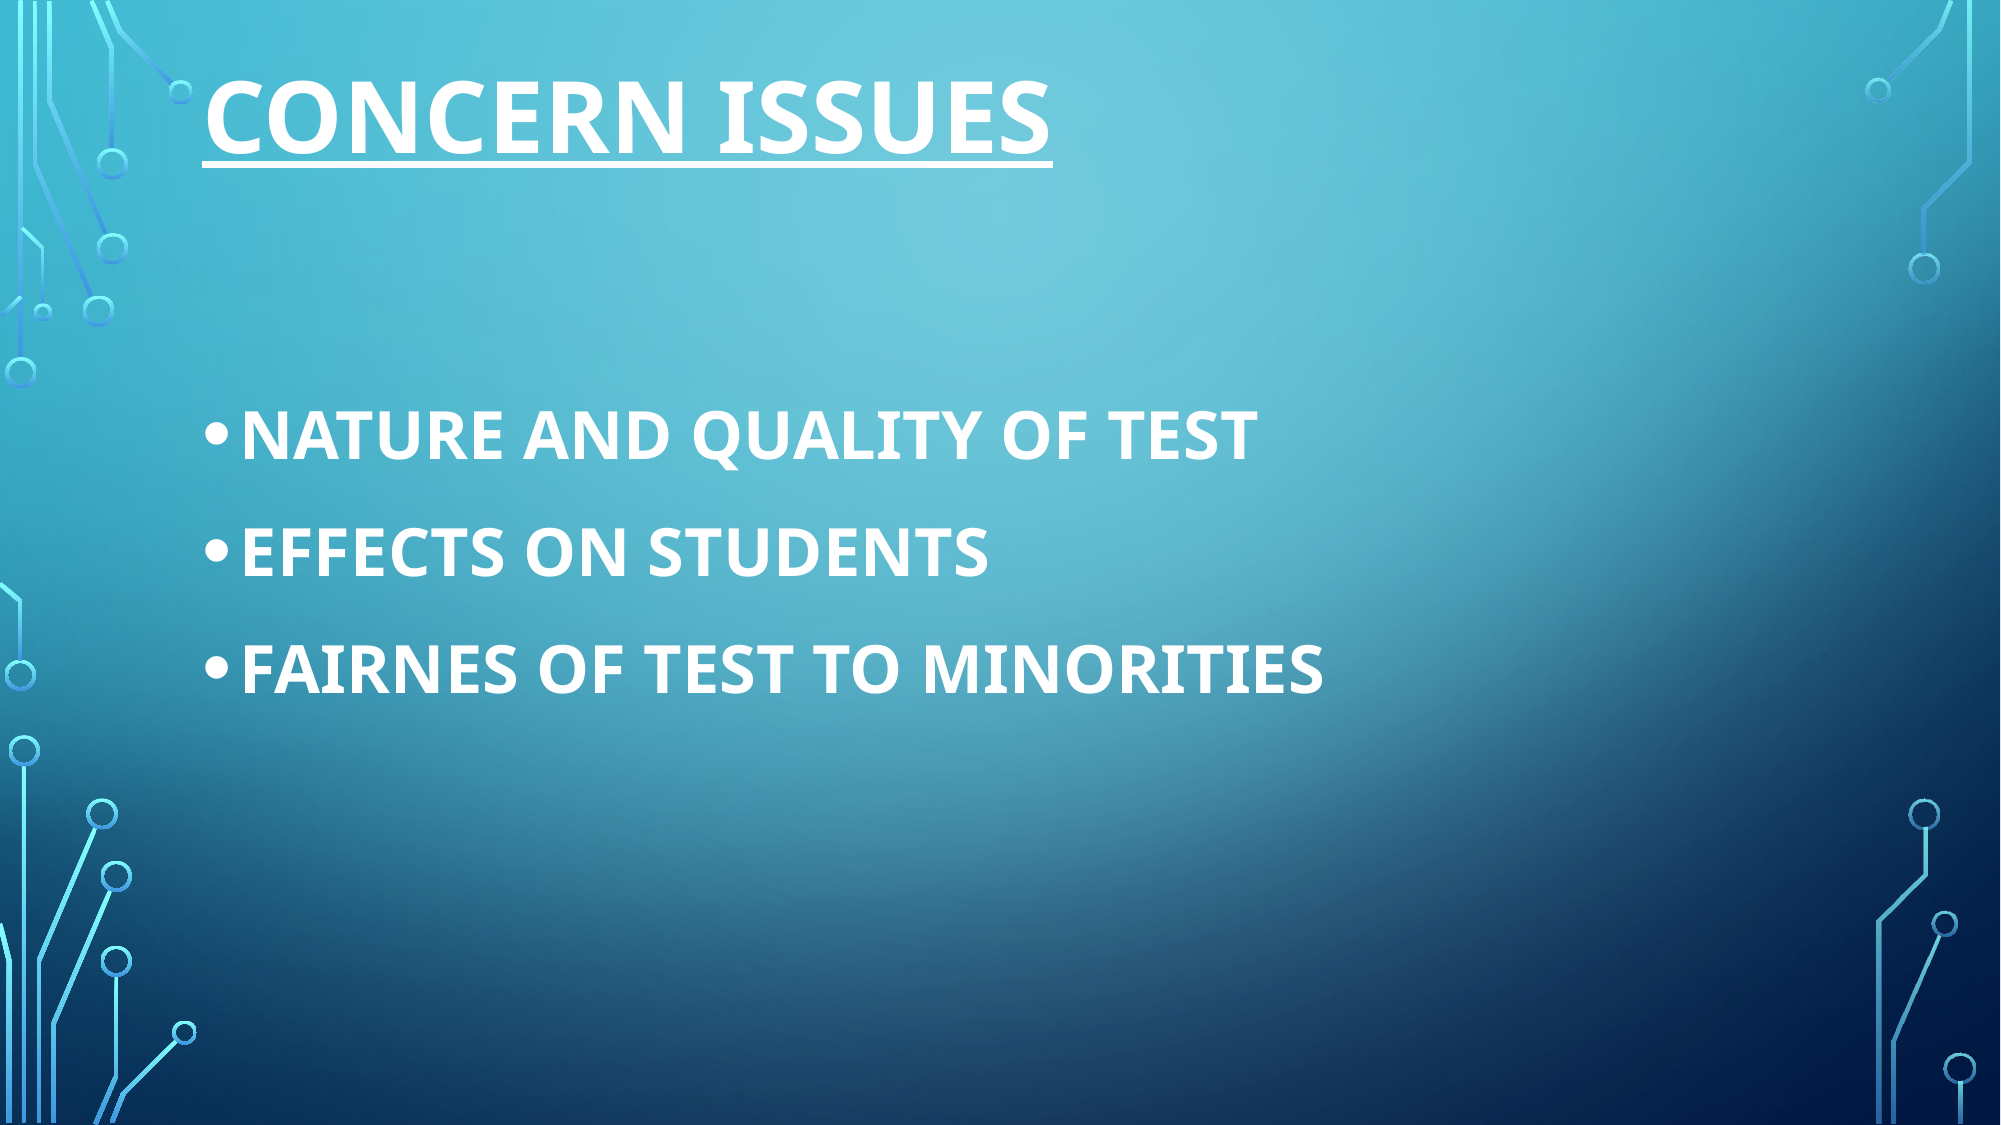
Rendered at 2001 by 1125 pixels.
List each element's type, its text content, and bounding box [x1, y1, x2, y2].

title CONCERN ISSUES [187, 0, 1813, 243]
list NATURE AND QUALITY OF TEST EFFECTS ON STUDENTS FAIRNES OF TEST TO MINORITIES [187, 369, 1813, 950]
